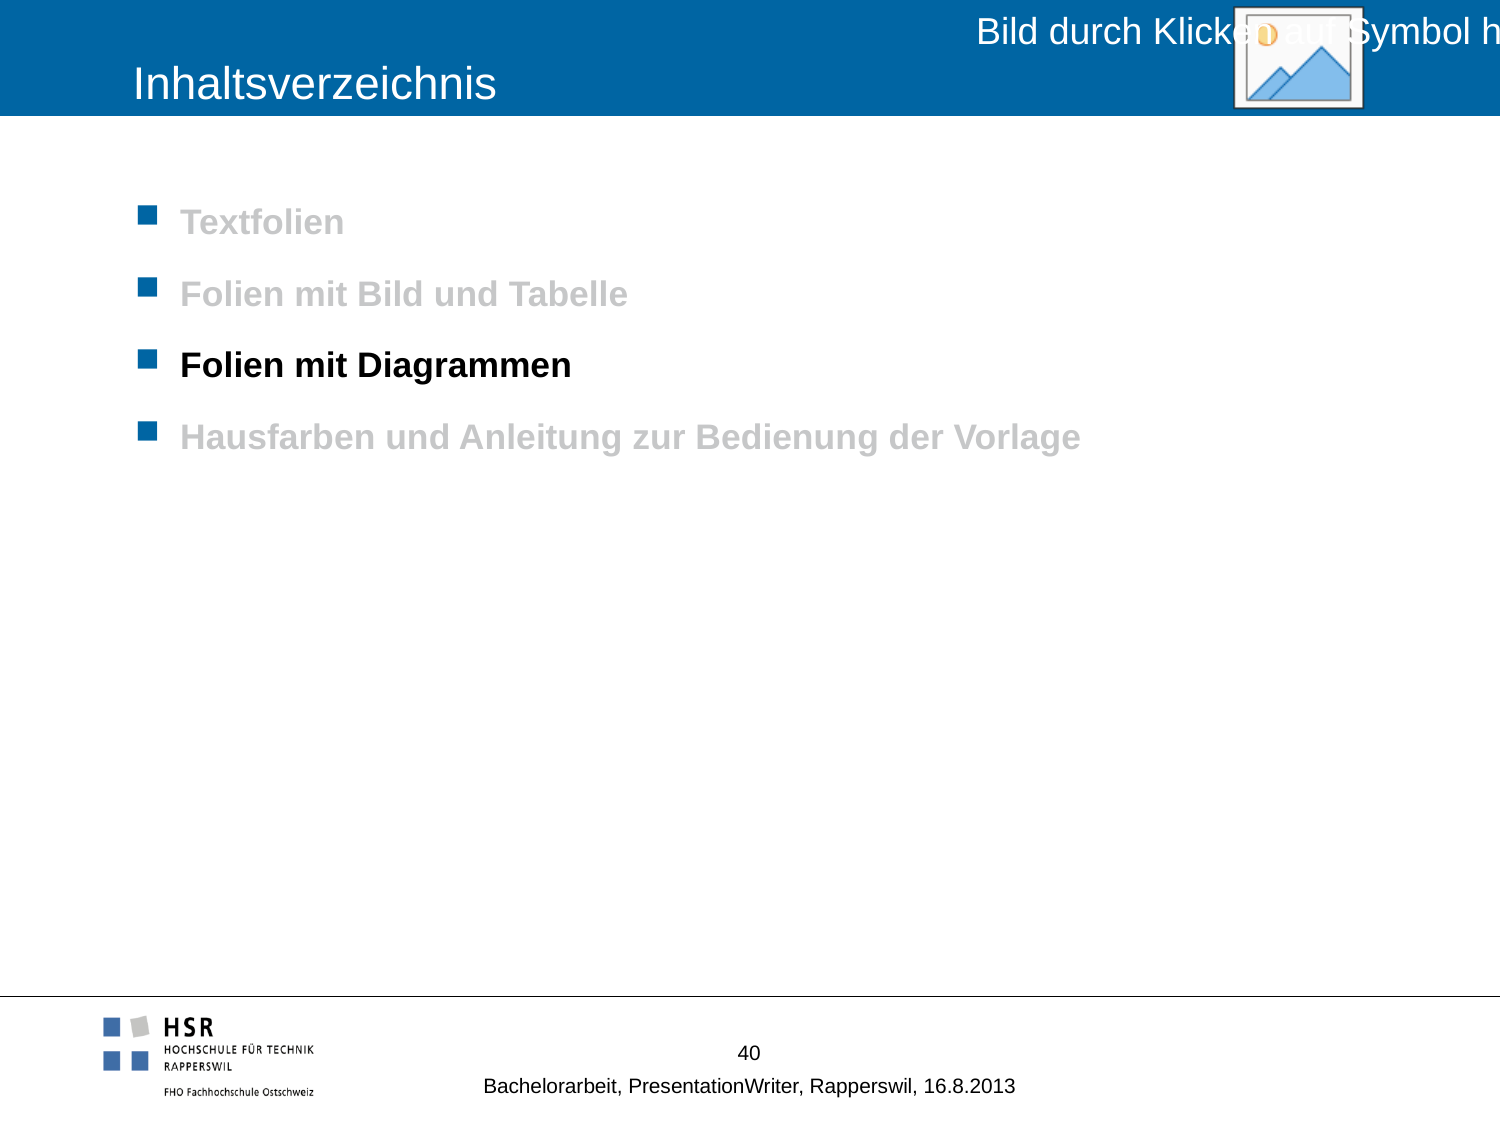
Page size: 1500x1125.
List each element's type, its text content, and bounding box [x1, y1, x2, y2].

footer Bachelorarbeit, PresentationWriter, Rapperswil, 16.8.2013 [412, 1064, 1087, 1106]
picture [1097, 0, 1500, 117]
slide_number 40 [413, 1042, 1085, 1062]
list Textfolien Folien mit Bild und Tabelle Folien mit Diagrammen Hausfarben und Anleitung zur Bedienung der Vorlage [76, 191, 1424, 983]
picture [60, 1001, 327, 1111]
title Inhaltsverzeichnis [0, 0, 1095, 116]
